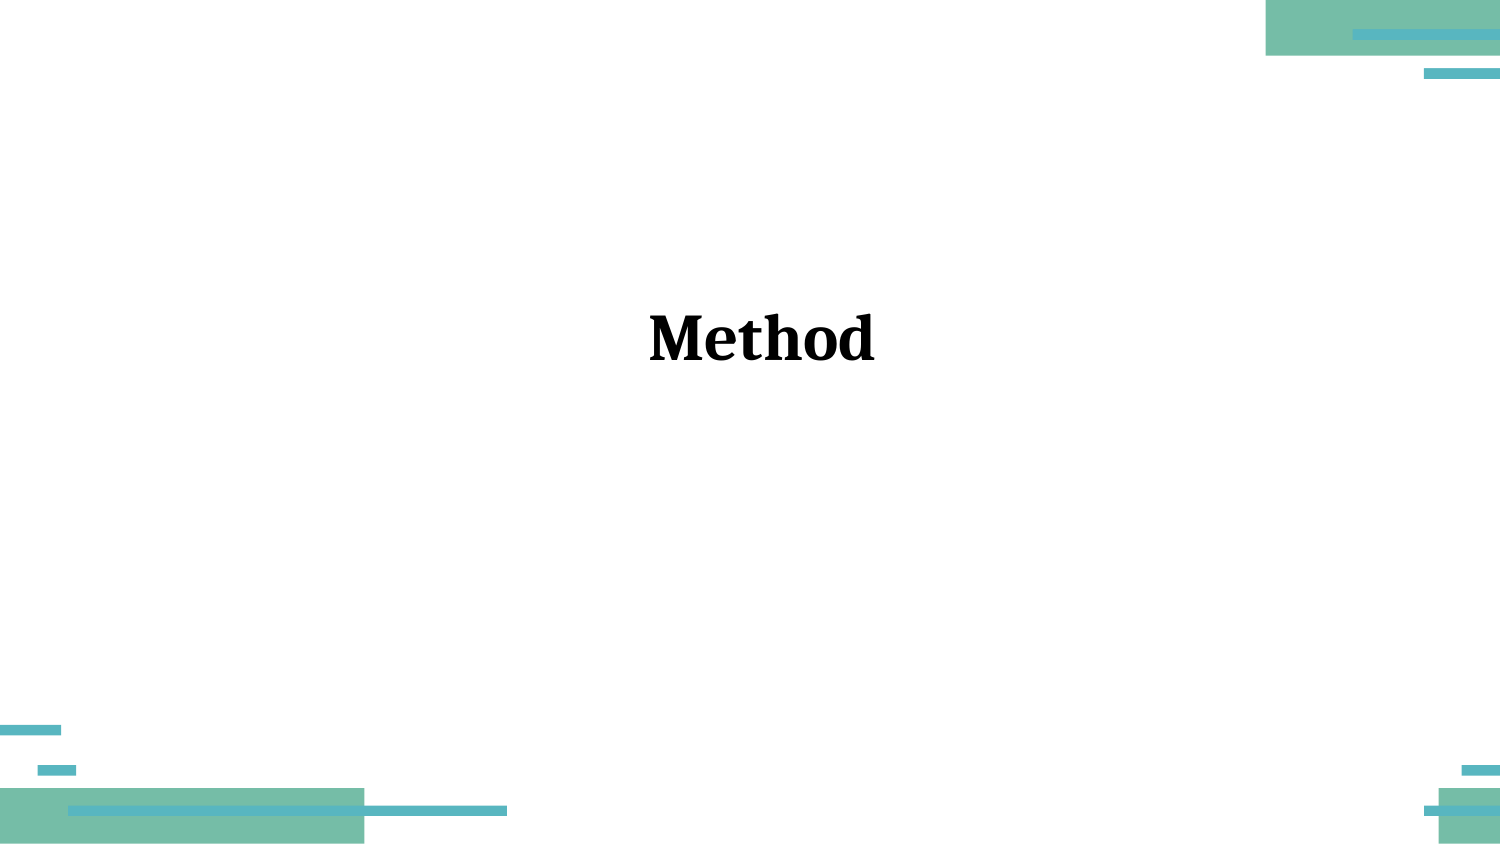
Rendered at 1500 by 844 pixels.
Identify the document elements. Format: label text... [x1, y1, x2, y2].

text_box Method [374, 246, 1126, 382]
